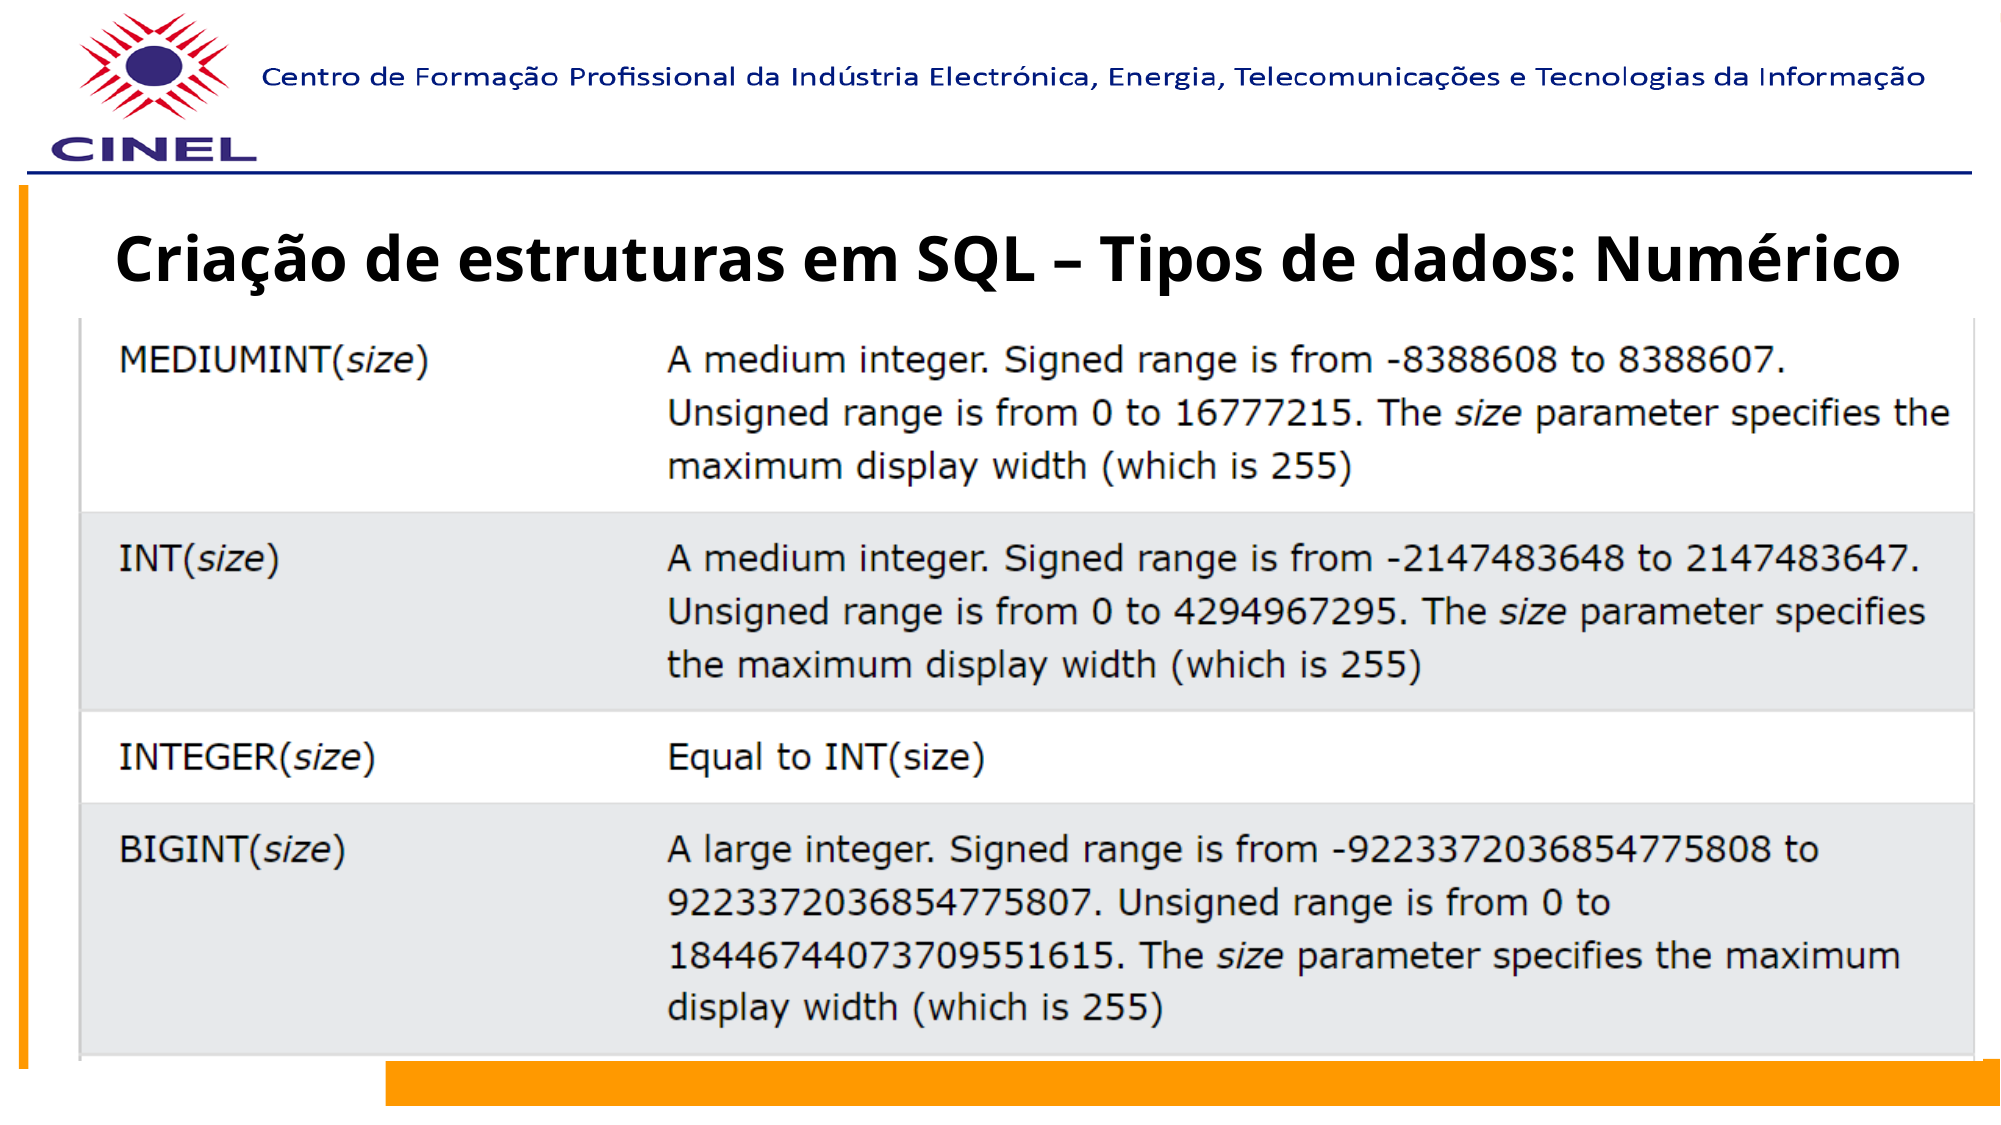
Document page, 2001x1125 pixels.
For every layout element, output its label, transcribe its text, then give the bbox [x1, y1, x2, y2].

picture [60, 317, 1983, 1061]
title Criação de estruturas em SQL – Tipos de dados: Numérico [99, 162, 2000, 350]
picture [7, 8, 2000, 185]
